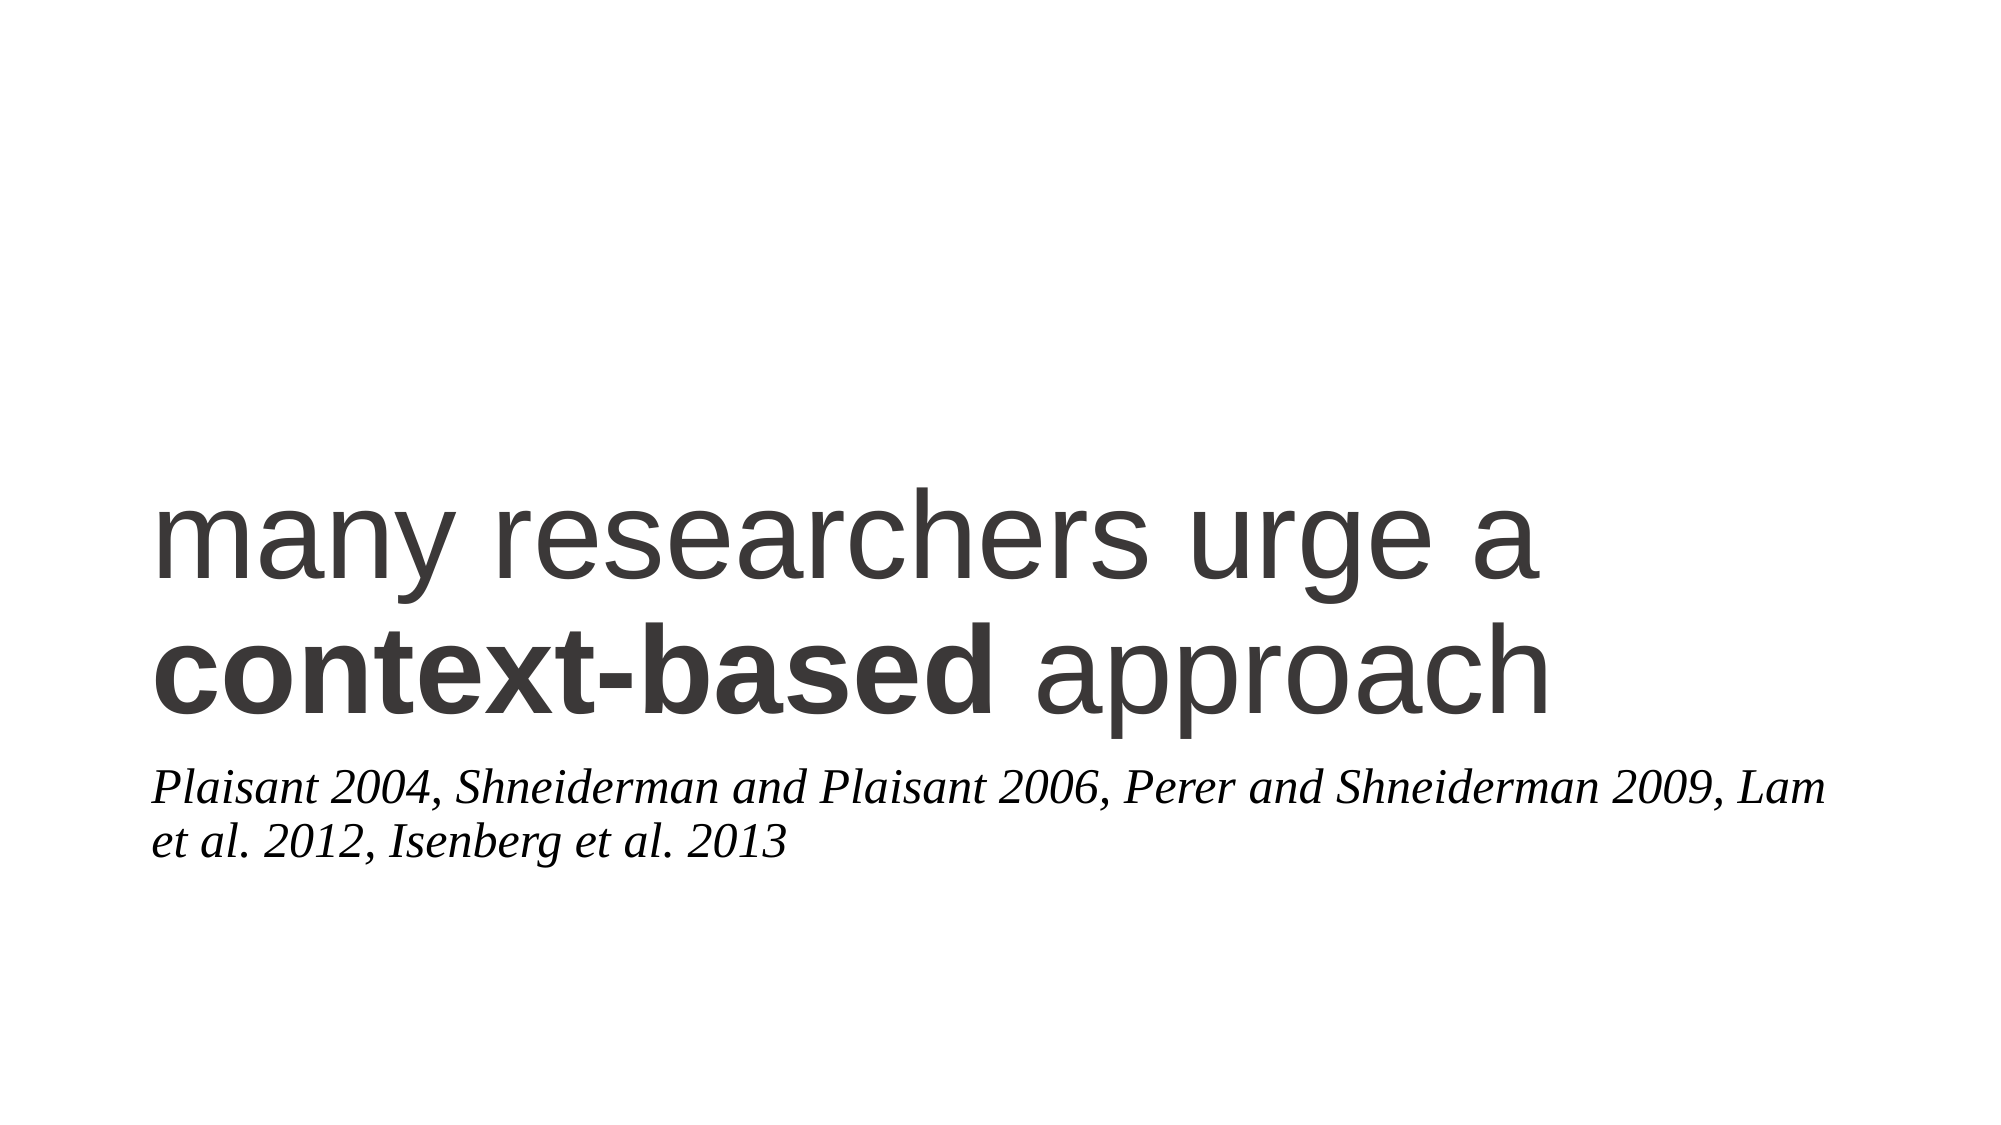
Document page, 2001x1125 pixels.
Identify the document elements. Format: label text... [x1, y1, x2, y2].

title many researchers urge a context-based approach [136, 280, 1862, 749]
list Plaisant 2004, Shneiderman and Plaisant 2006, Perer and Shneiderman 2009, Lam et al. 2012, Isenberg et al. 2013 [136, 752, 1862, 999]
